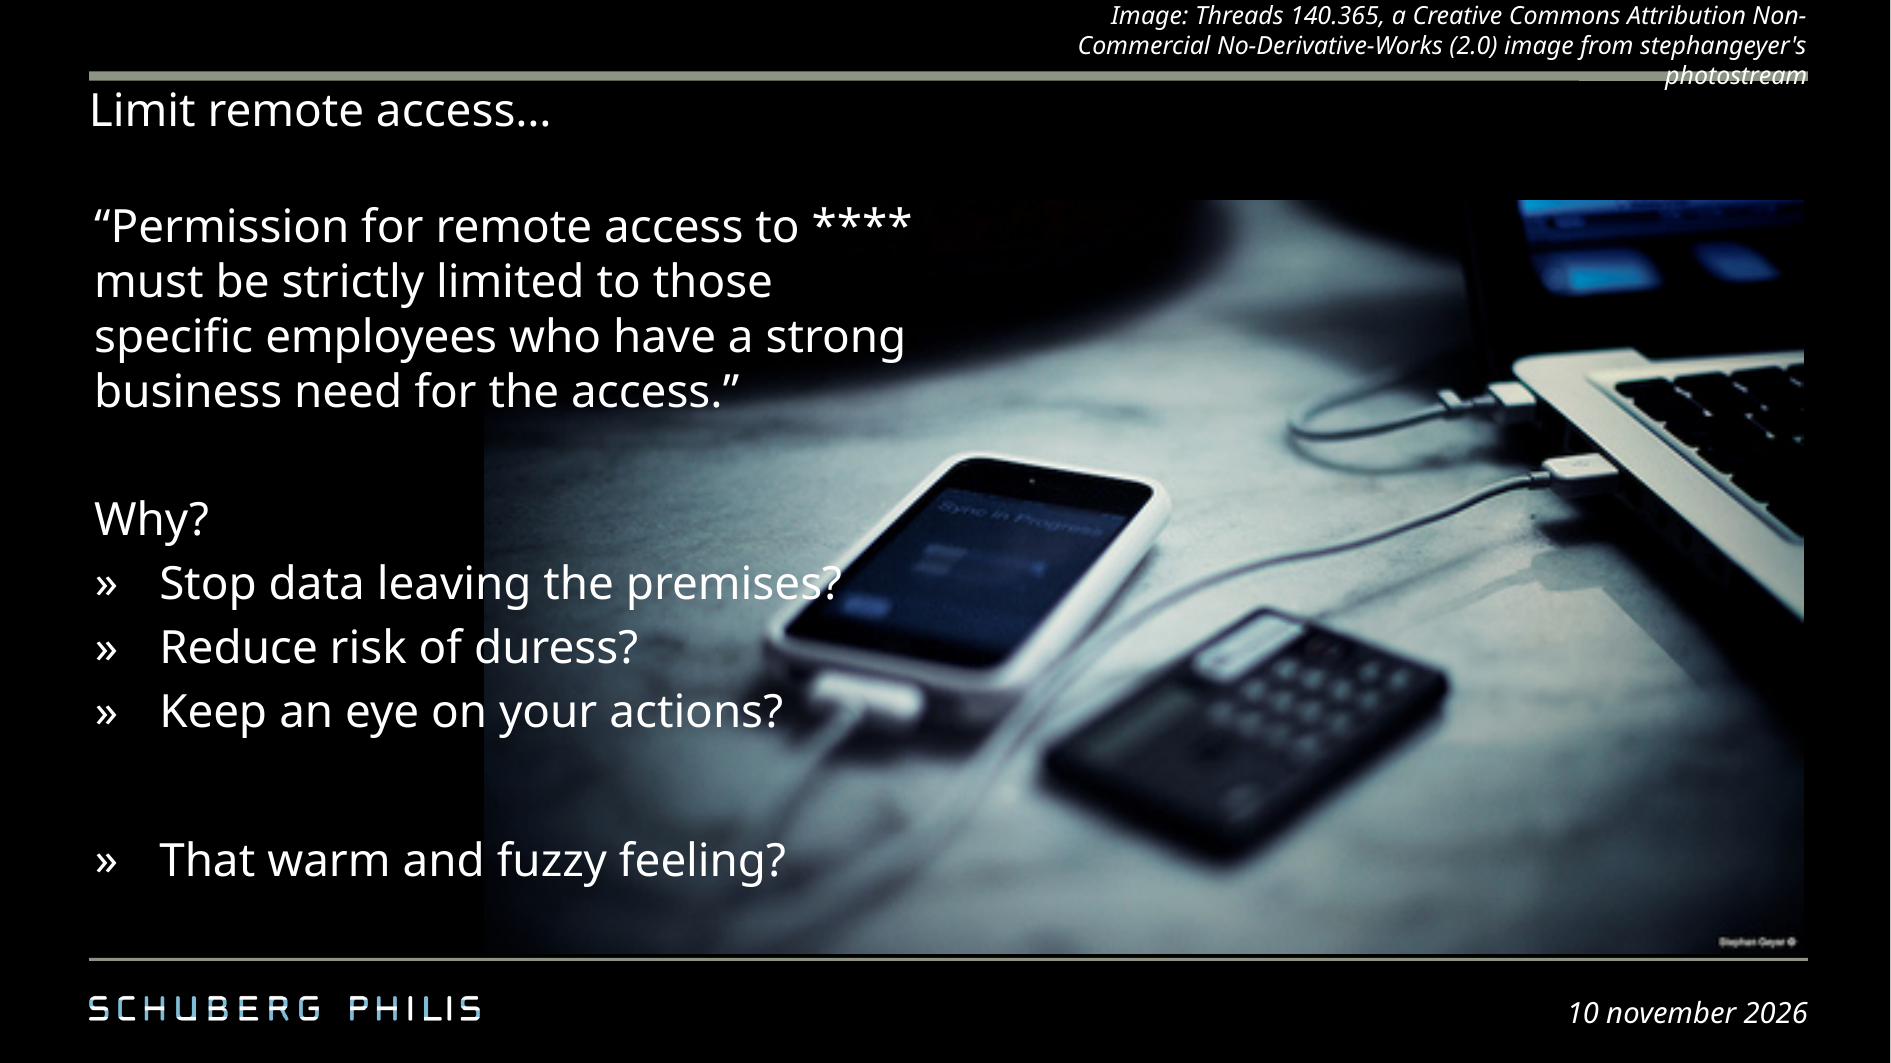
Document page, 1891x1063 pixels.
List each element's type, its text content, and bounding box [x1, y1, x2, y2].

title Limit remote access… [88, 79, 1808, 137]
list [483, 200, 1805, 954]
picture [88, 995, 480, 1021]
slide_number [1366, 994, 1809, 1051]
list “Permission for remote access to **** must be strictly limited to those specific employees who have a strong business need for the access.” Why? Stop data leaving the premises? Reduce risk of duress? Keep an eye on your actions? That warm and fuzzy feeling? [93, 196, 920, 950]
footer Image: Threads 140.365, a Creative Commons Attribution Non-Commercial No-Derivative-Works (2.0) image from stephangeyer's photostream [1047, 0, 1809, 75]
